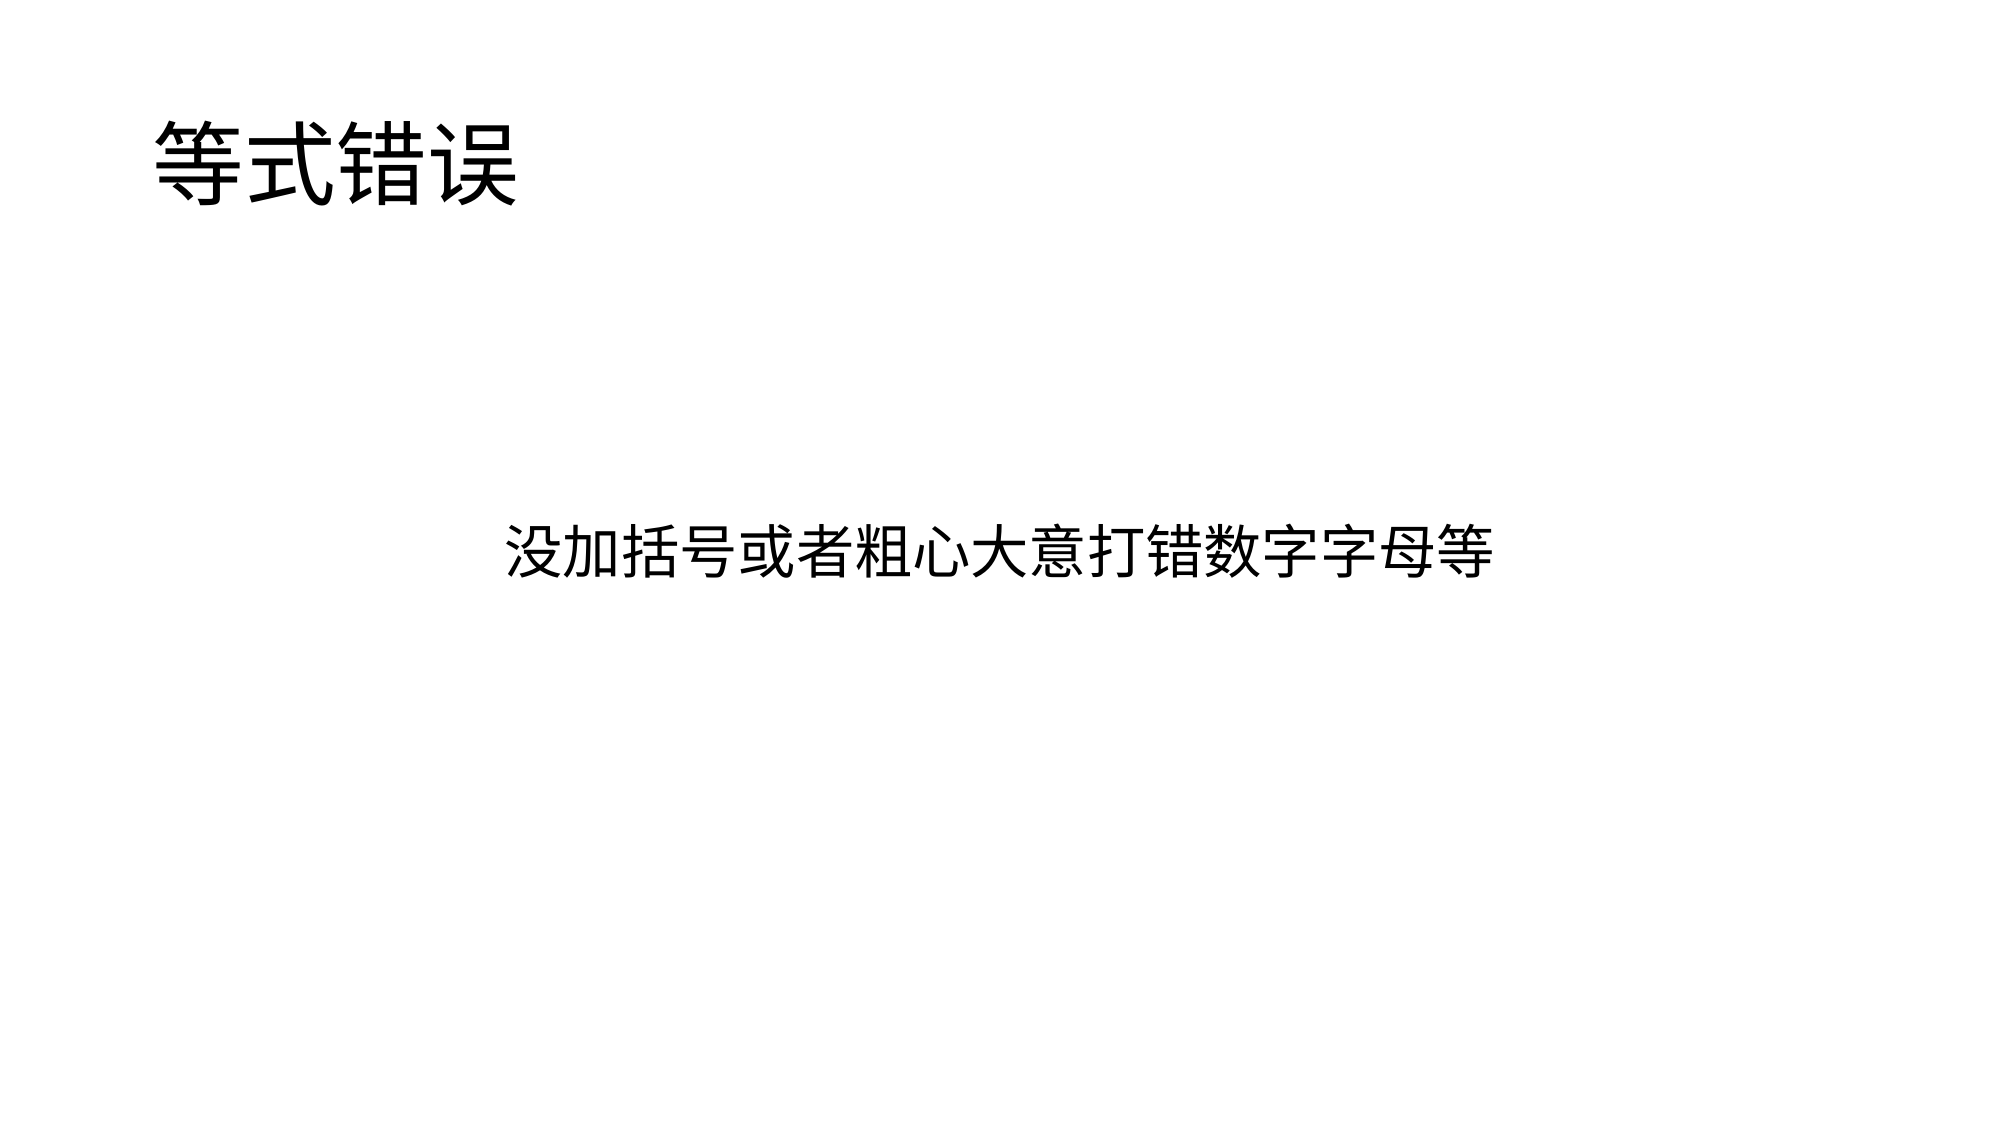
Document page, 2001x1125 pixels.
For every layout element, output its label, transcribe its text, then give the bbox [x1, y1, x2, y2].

list 没加括号或者粗心大意打错数字字母等 [137, 515, 1863, 1014]
title 等式错误 [137, 59, 1863, 278]
